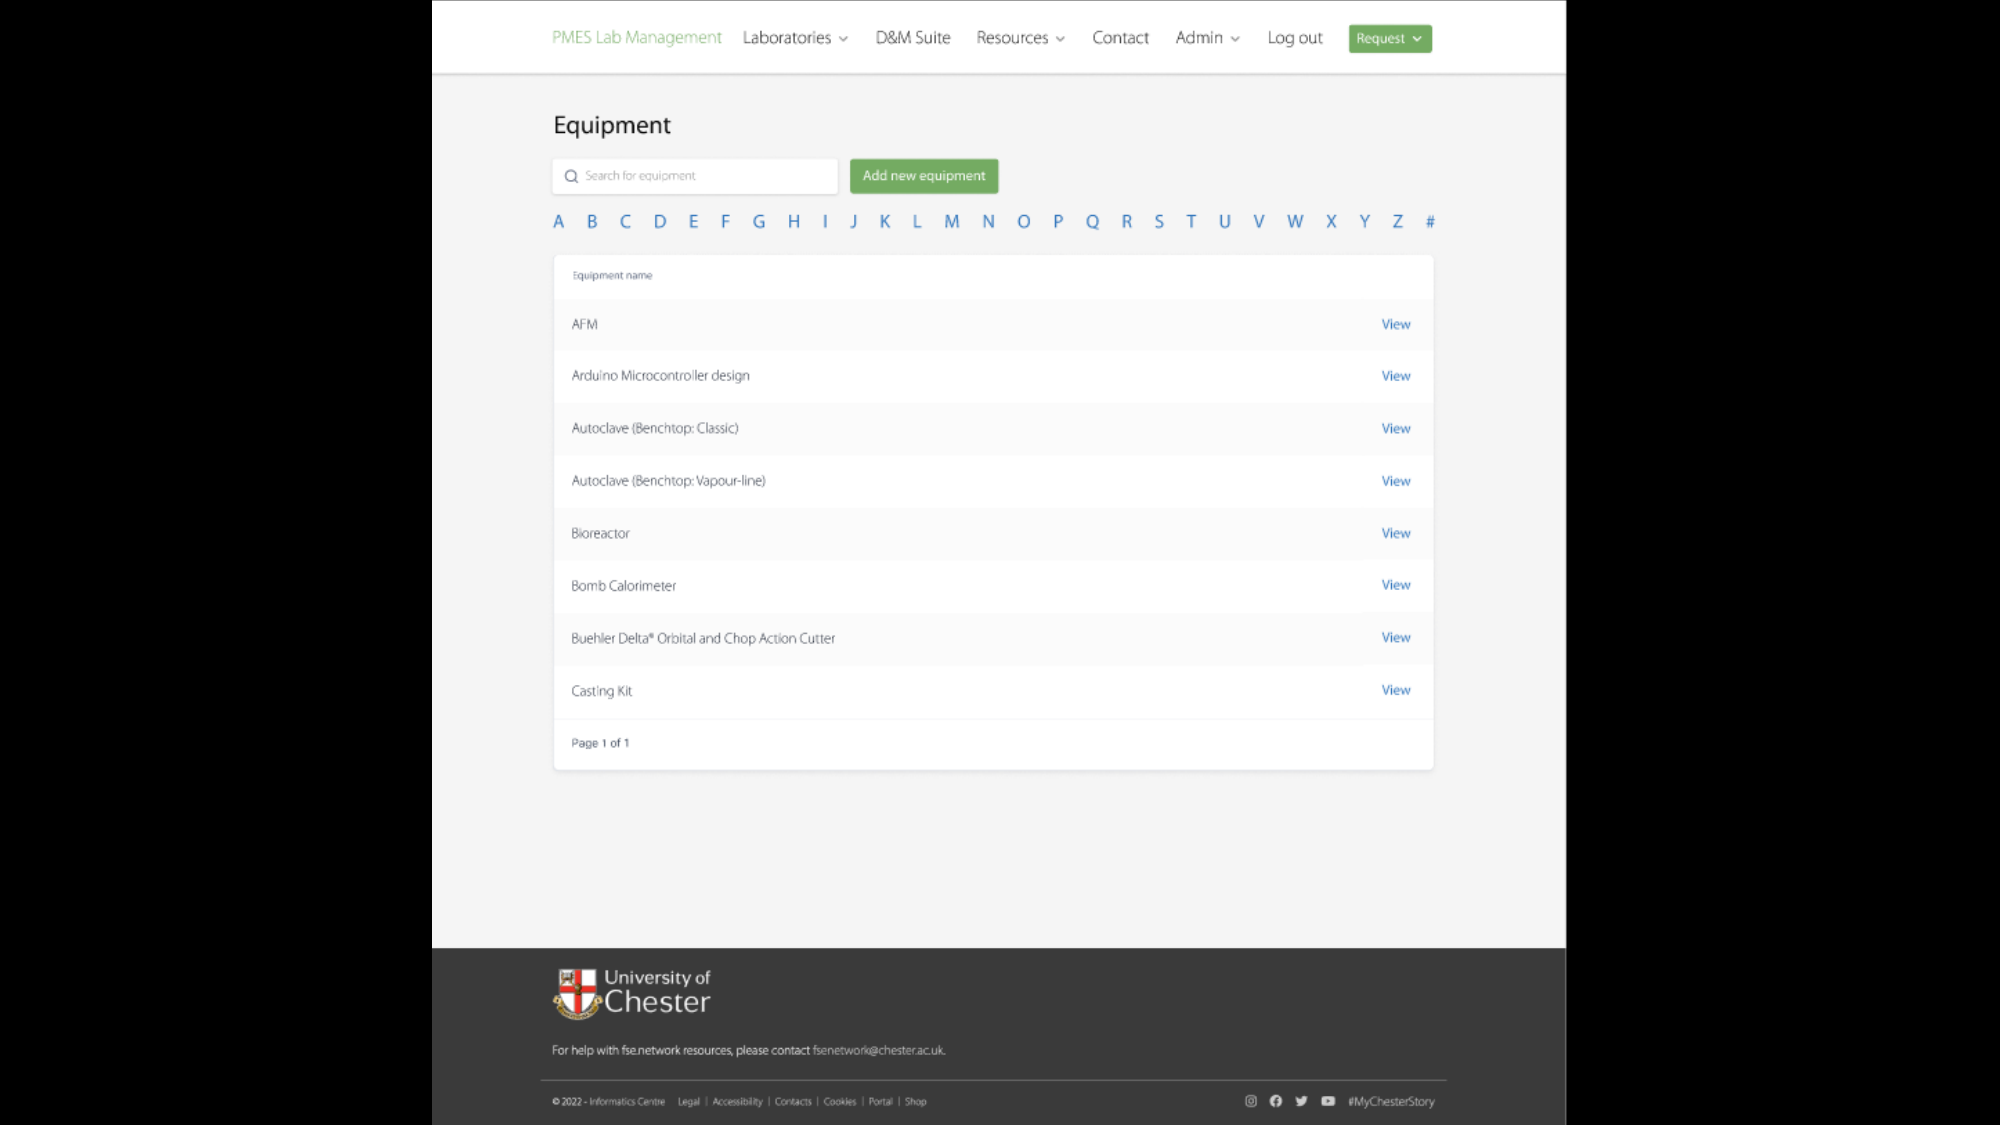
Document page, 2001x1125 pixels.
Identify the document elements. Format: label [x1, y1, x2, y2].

picture [431, 0, 1568, 1125]
